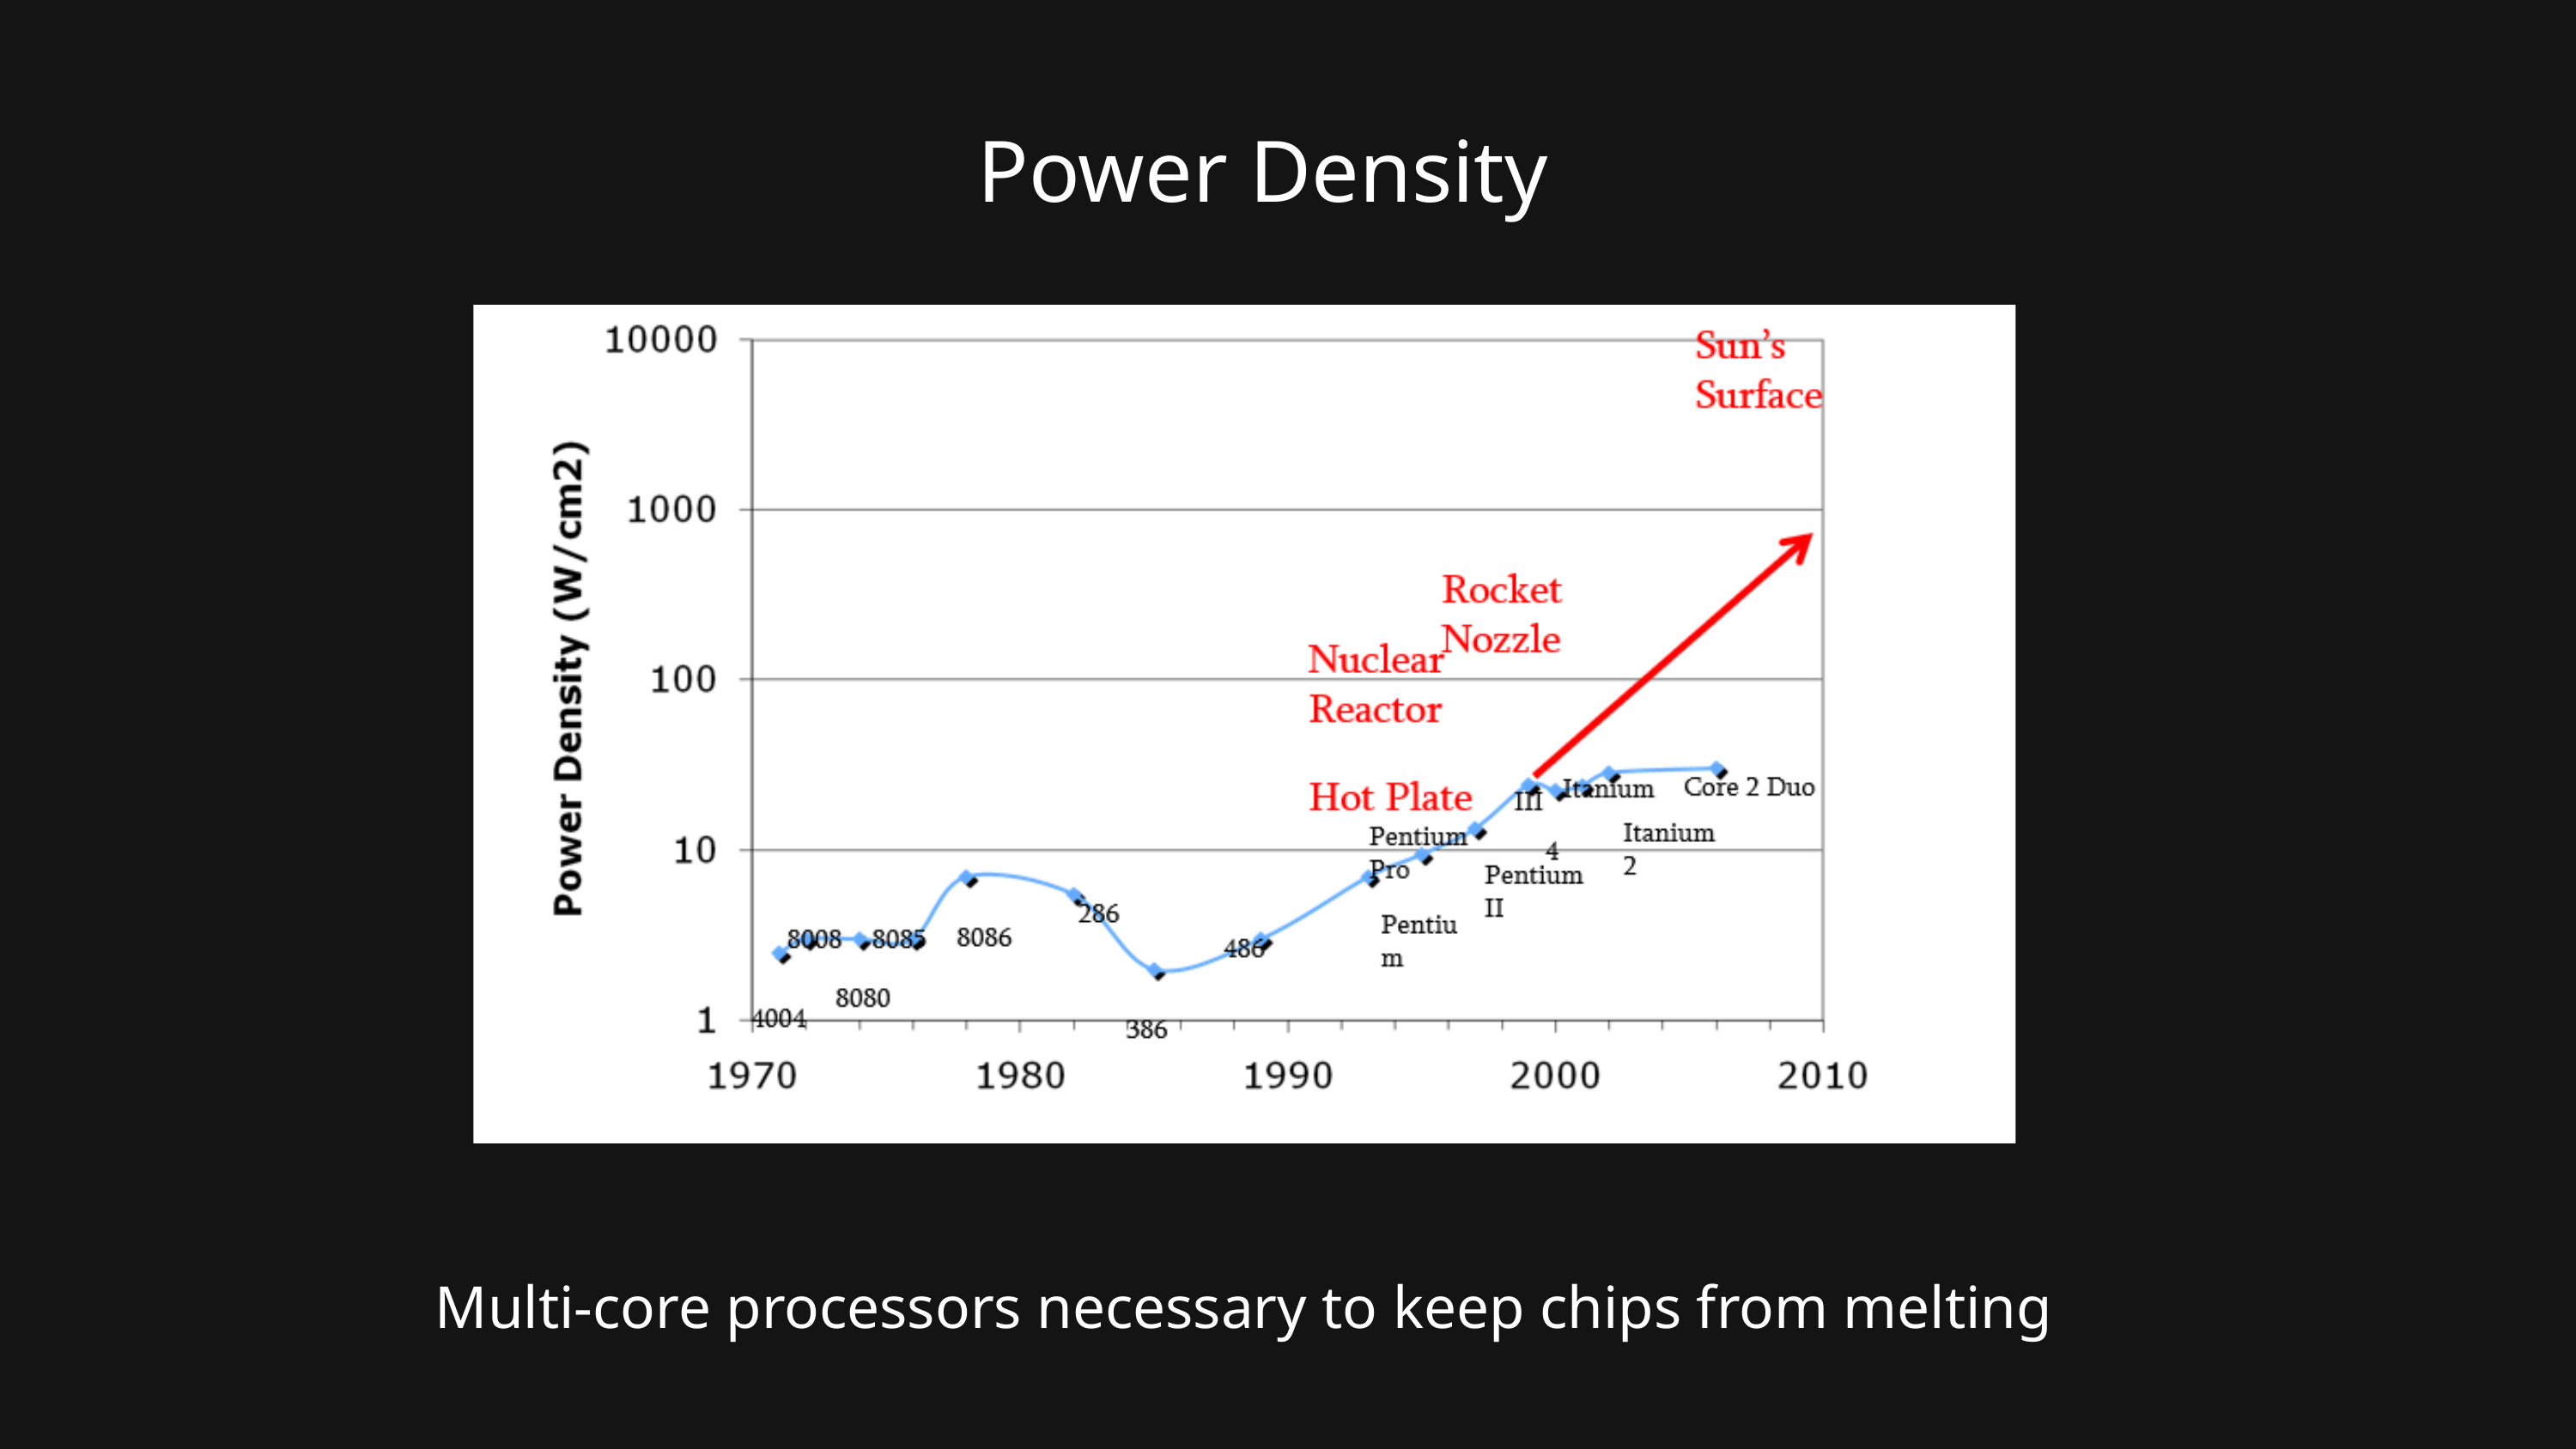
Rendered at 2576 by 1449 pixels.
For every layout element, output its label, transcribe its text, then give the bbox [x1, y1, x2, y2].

text_box Power Density [977, 117, 1836, 220]
text_box Multi-core processors necessary to keep chips from melting [358, 1270, 2131, 1341]
picture [473, 305, 2016, 1143]
